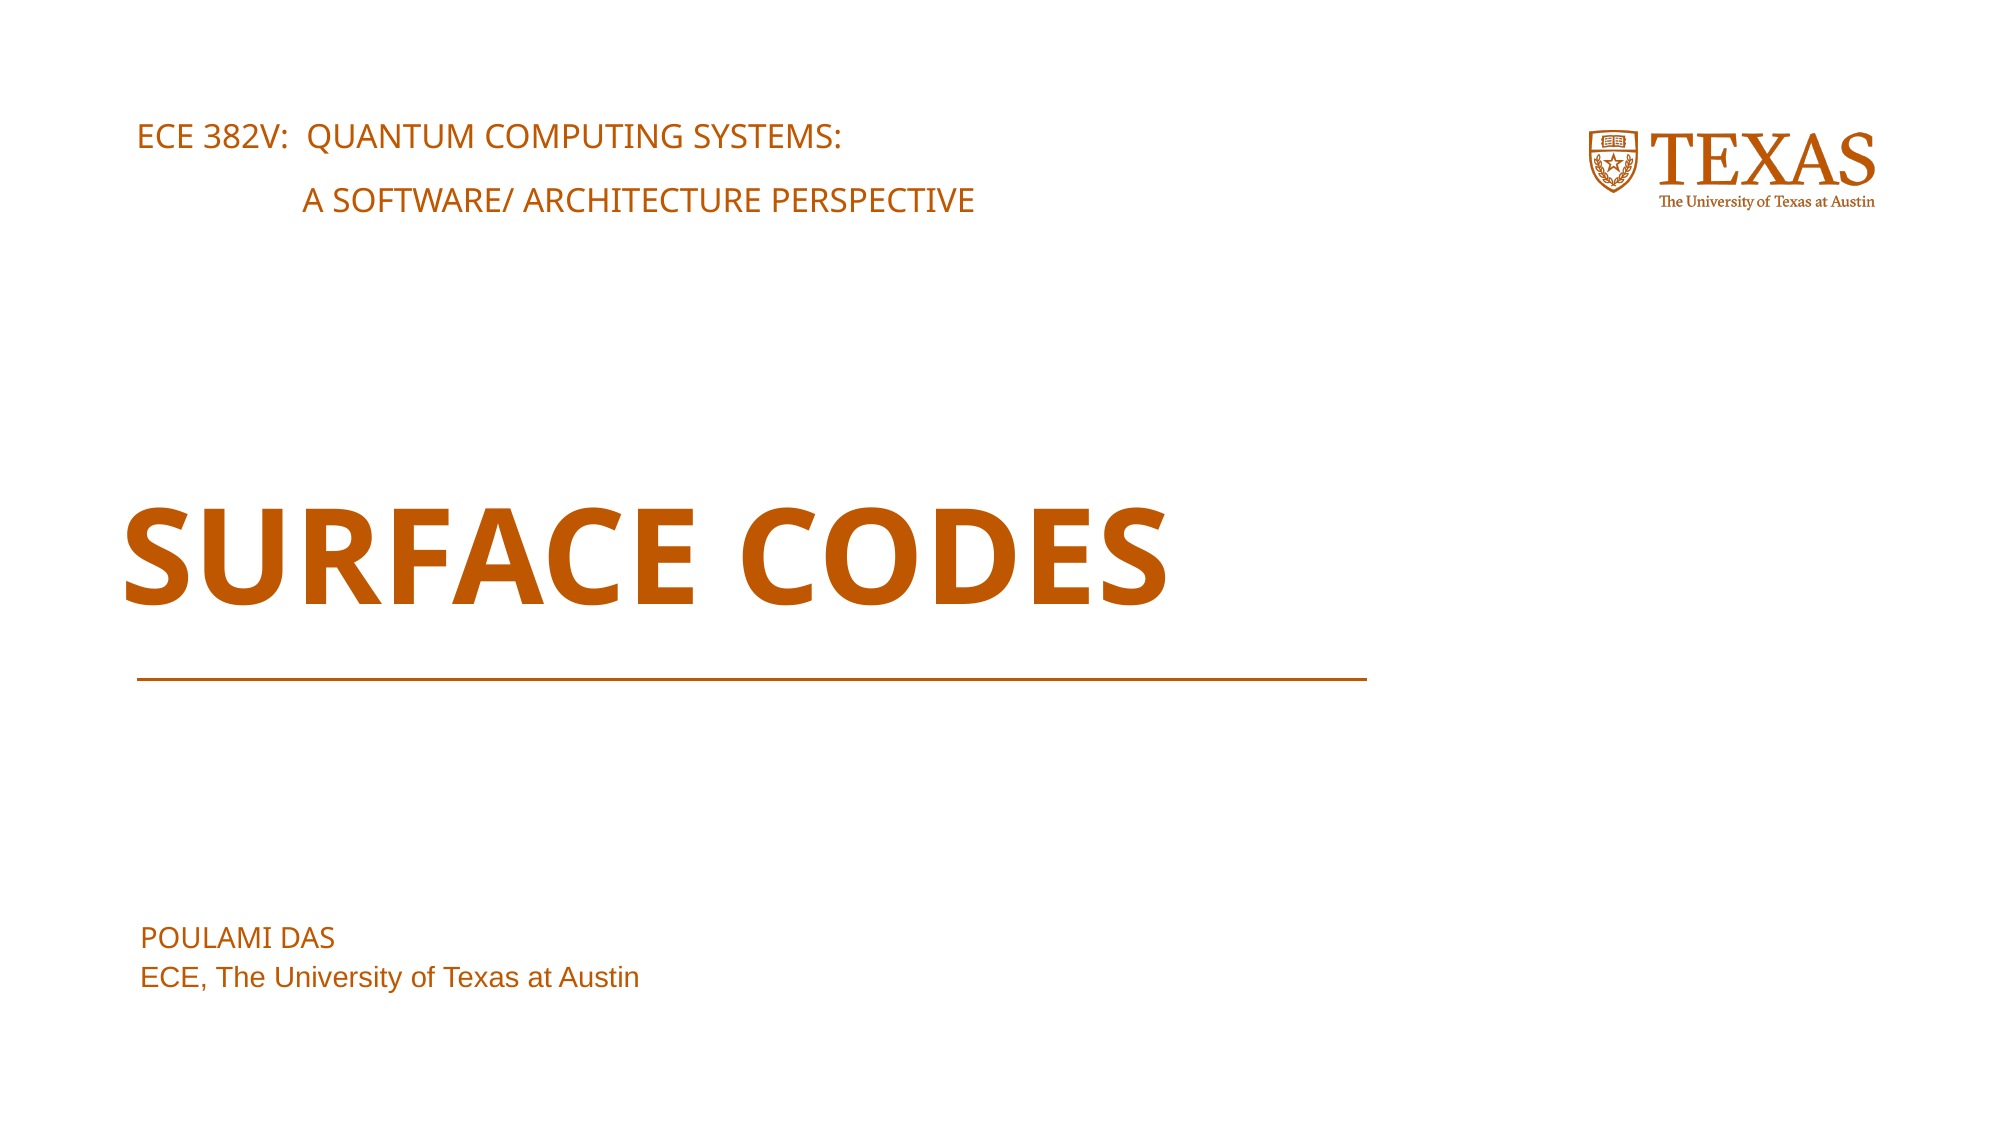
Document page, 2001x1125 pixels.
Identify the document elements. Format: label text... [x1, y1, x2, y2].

picture [1526, 69, 1938, 271]
text_box SURFACE CODES [99, 257, 2000, 642]
text_box POULAMI DAS ECE, The University of Texas at Austin [119, 900, 1845, 1000]
text_box ECE 382V: QUANTUM COMPUTING SYSTEMS: A SOFTWARE/ ARCHITECTURE PERSPECTIVE [116, 127, 1521, 213]
